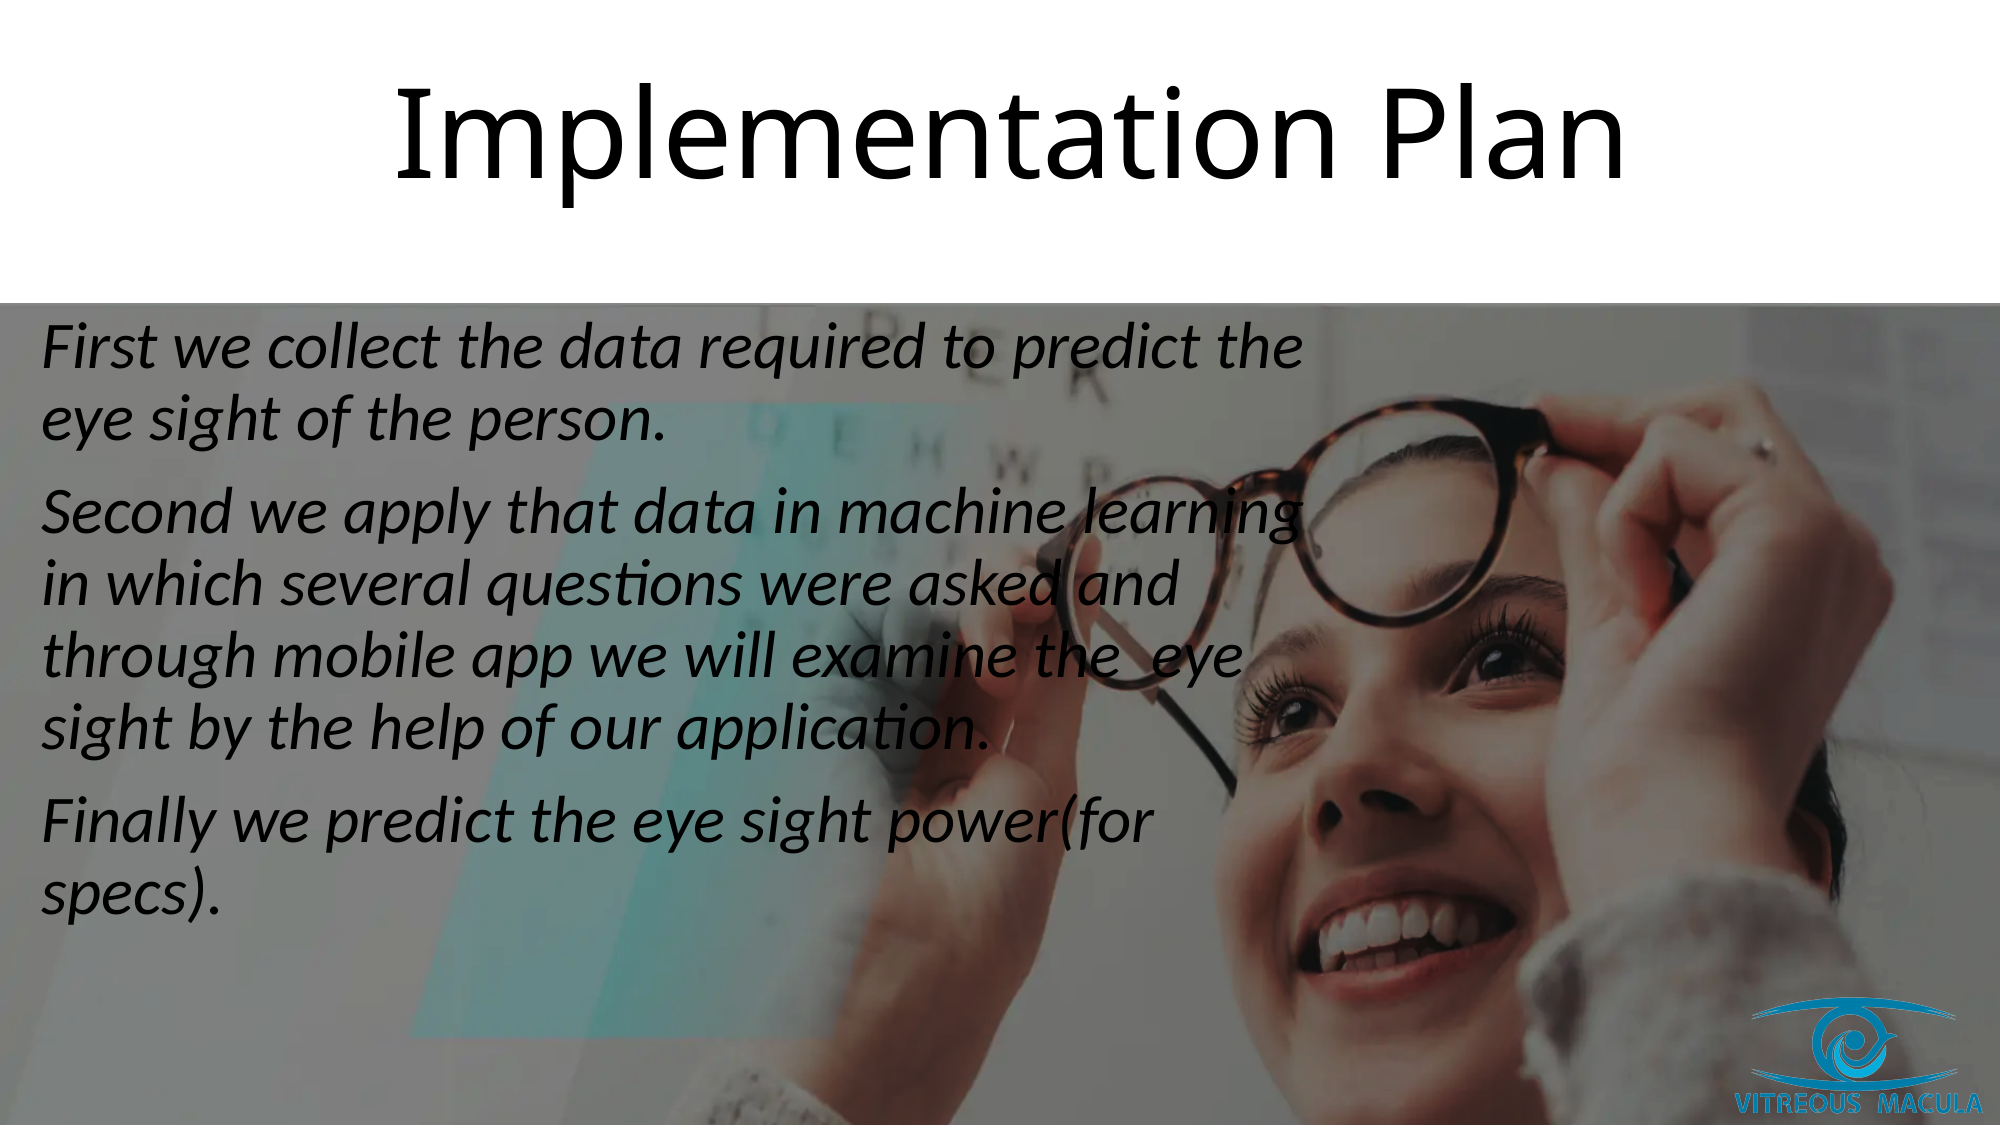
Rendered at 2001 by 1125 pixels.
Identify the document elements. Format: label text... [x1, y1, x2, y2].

title Implementation Plan [299, 49, 1726, 214]
picture [0, 303, 2000, 1125]
